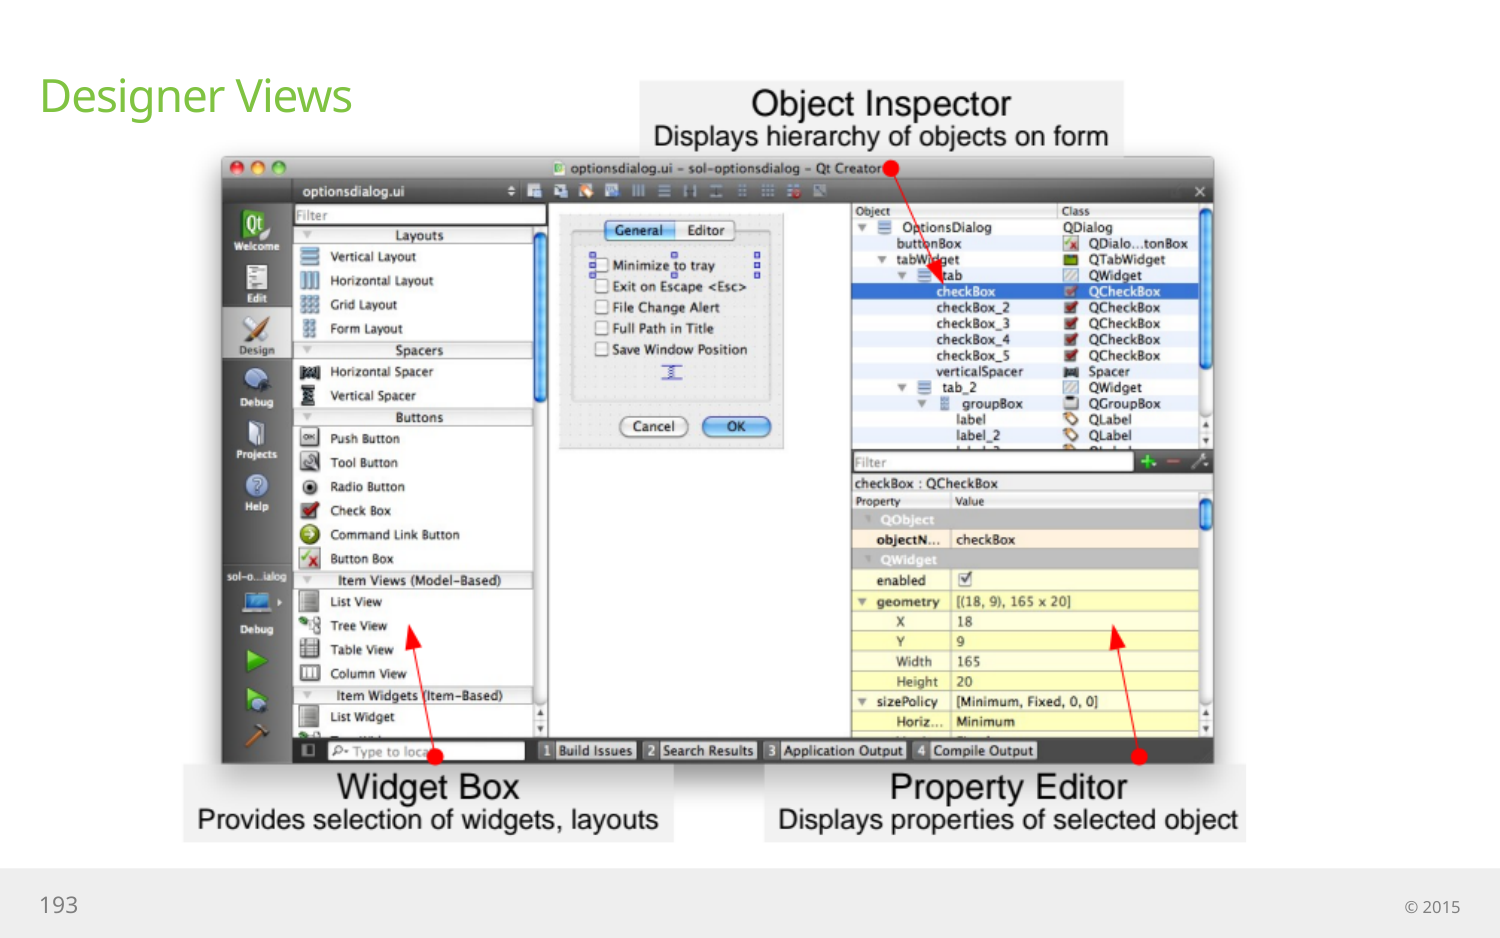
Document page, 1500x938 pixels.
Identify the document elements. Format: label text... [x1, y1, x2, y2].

picture [177, 65, 1247, 853]
footer © 2015 [1188, 896, 1461, 917]
slide_number 193 [39, 892, 410, 921]
title Designer Views [39, 66, 175, 195]
